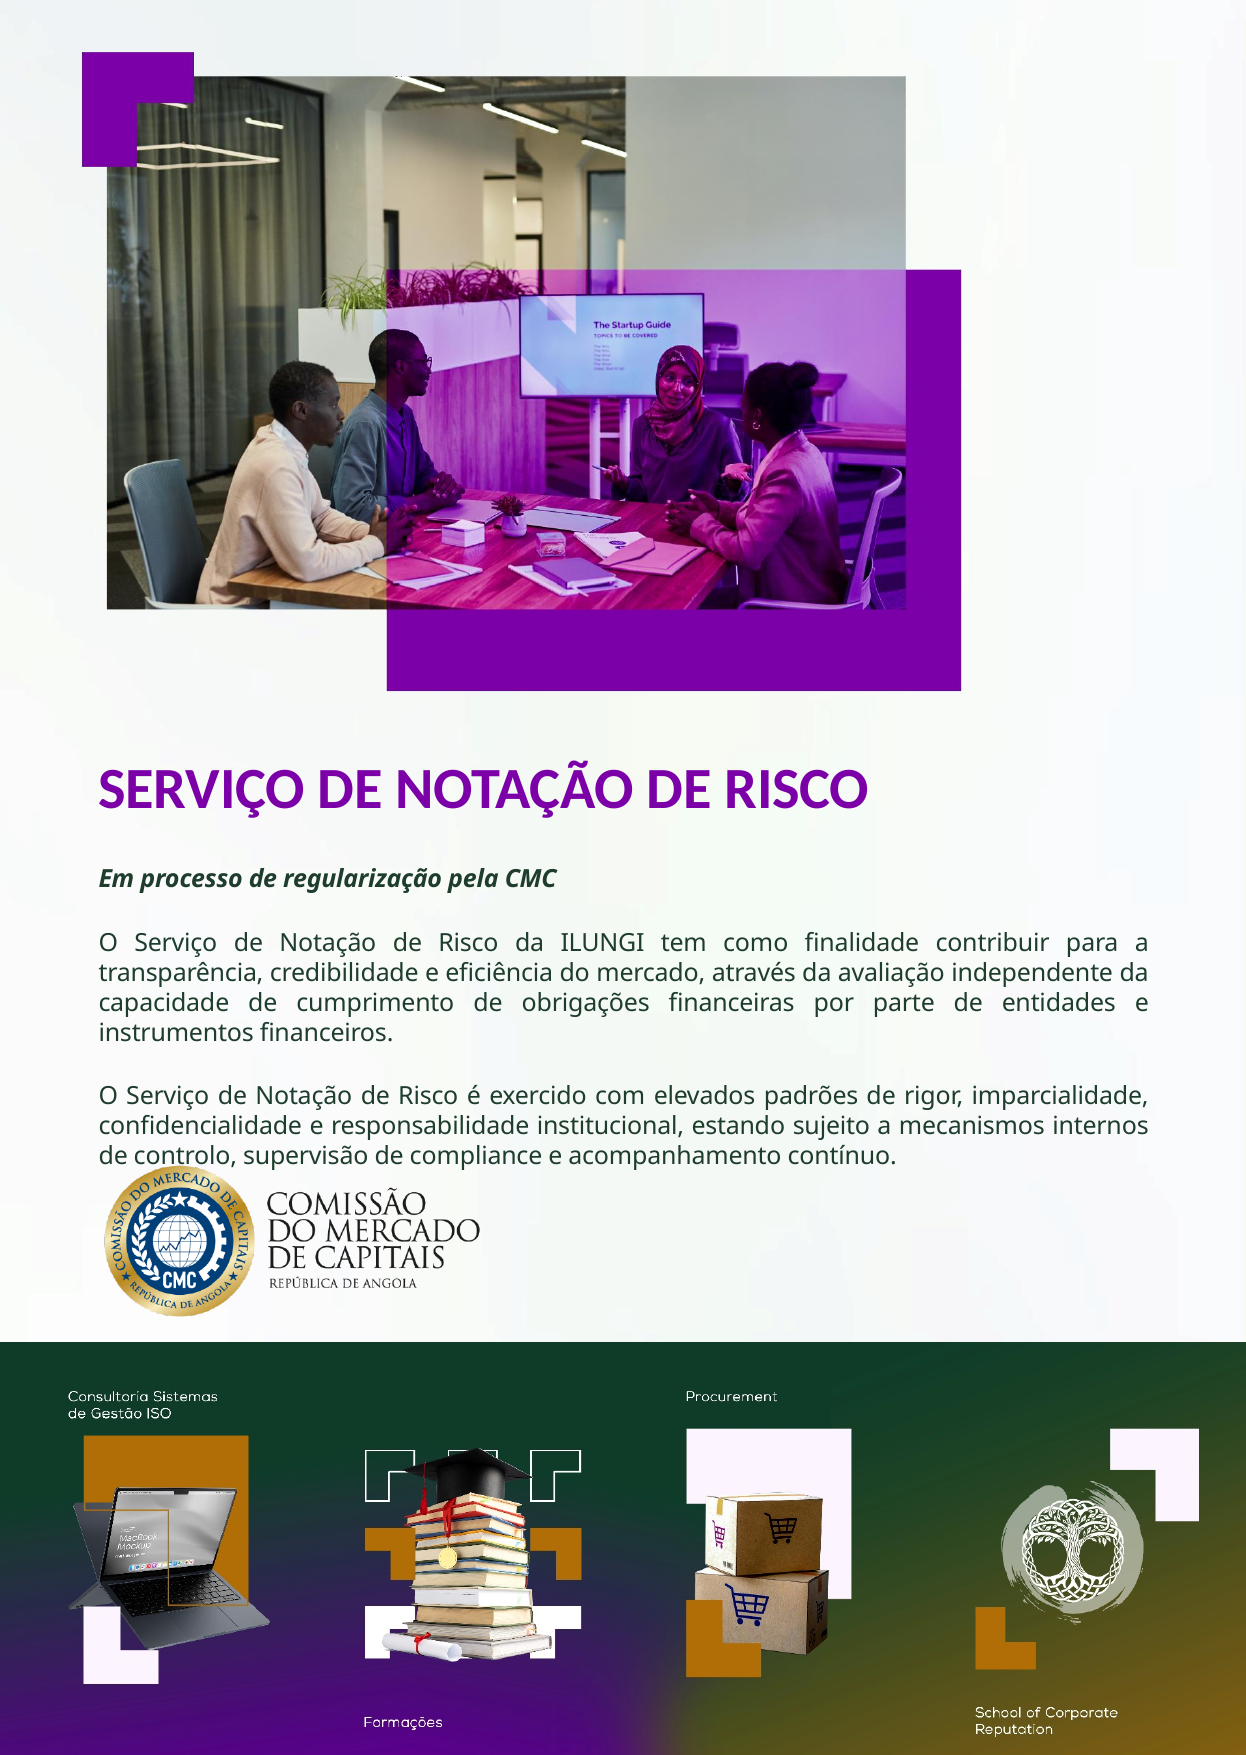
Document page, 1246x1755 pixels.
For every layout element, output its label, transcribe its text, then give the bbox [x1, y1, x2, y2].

picture [0, 0, 1246, 1755]
text_box Em processo de regularização pela CMC O Serviço de Notação de Risco da ILUNGI tem como finalidade contribuir para a transparência, credibilidade e eficiência do mercado, através da avaliação independente da capacidade de cumprimento de obrigações financeiras por parte de entidades e instrumentos financeiros. O Serviço de Notação de Risco é exercido com elevados padrões de rigor, imparcialidade, confidencialidade e responsabilidade institucional, estando sujeito a mecanismos internos de controlo, supervisão de compliance e acompanhamento contínuo. [96, 860, 1150, 1266]
title SERVIÇO DE NOTAÇÃO DE RISCO [96, 747, 886, 860]
